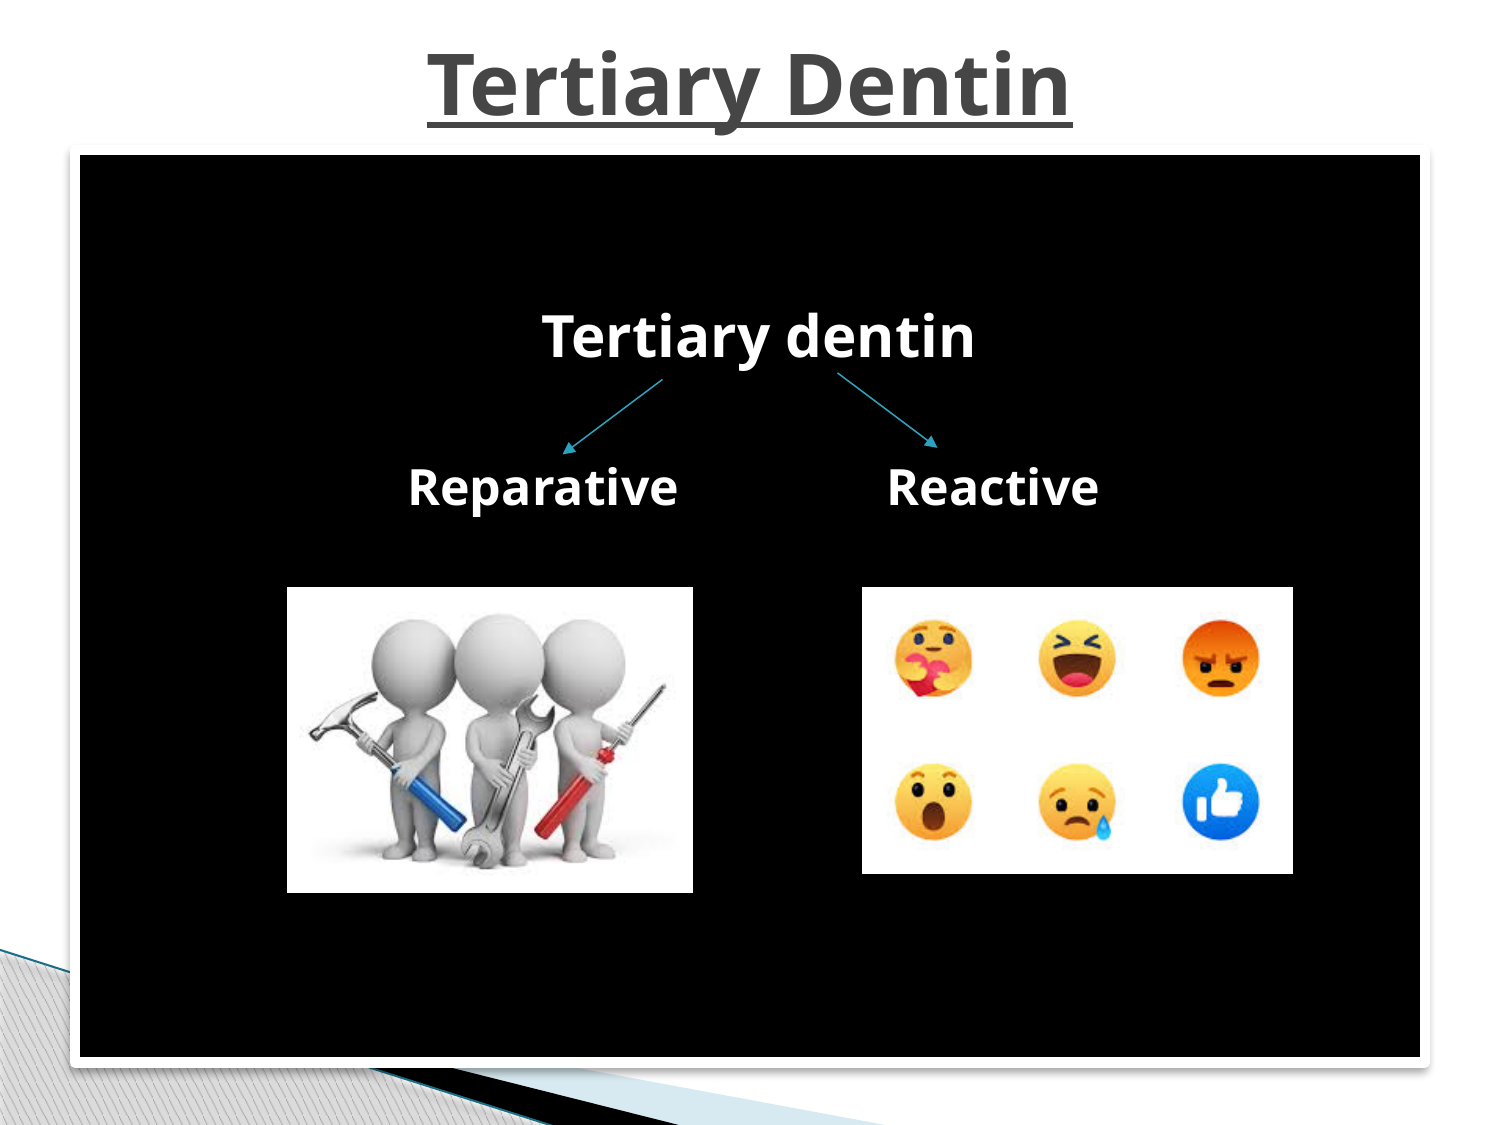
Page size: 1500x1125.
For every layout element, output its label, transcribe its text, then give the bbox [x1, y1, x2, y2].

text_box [562, 379, 663, 455]
list Tertiary dentin Reparative Reactive [70, 145, 1430, 1068]
picture [287, 587, 693, 893]
picture [862, 587, 1293, 874]
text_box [837, 372, 938, 449]
title Tertiary Dentin [75, 0, 1425, 175]
